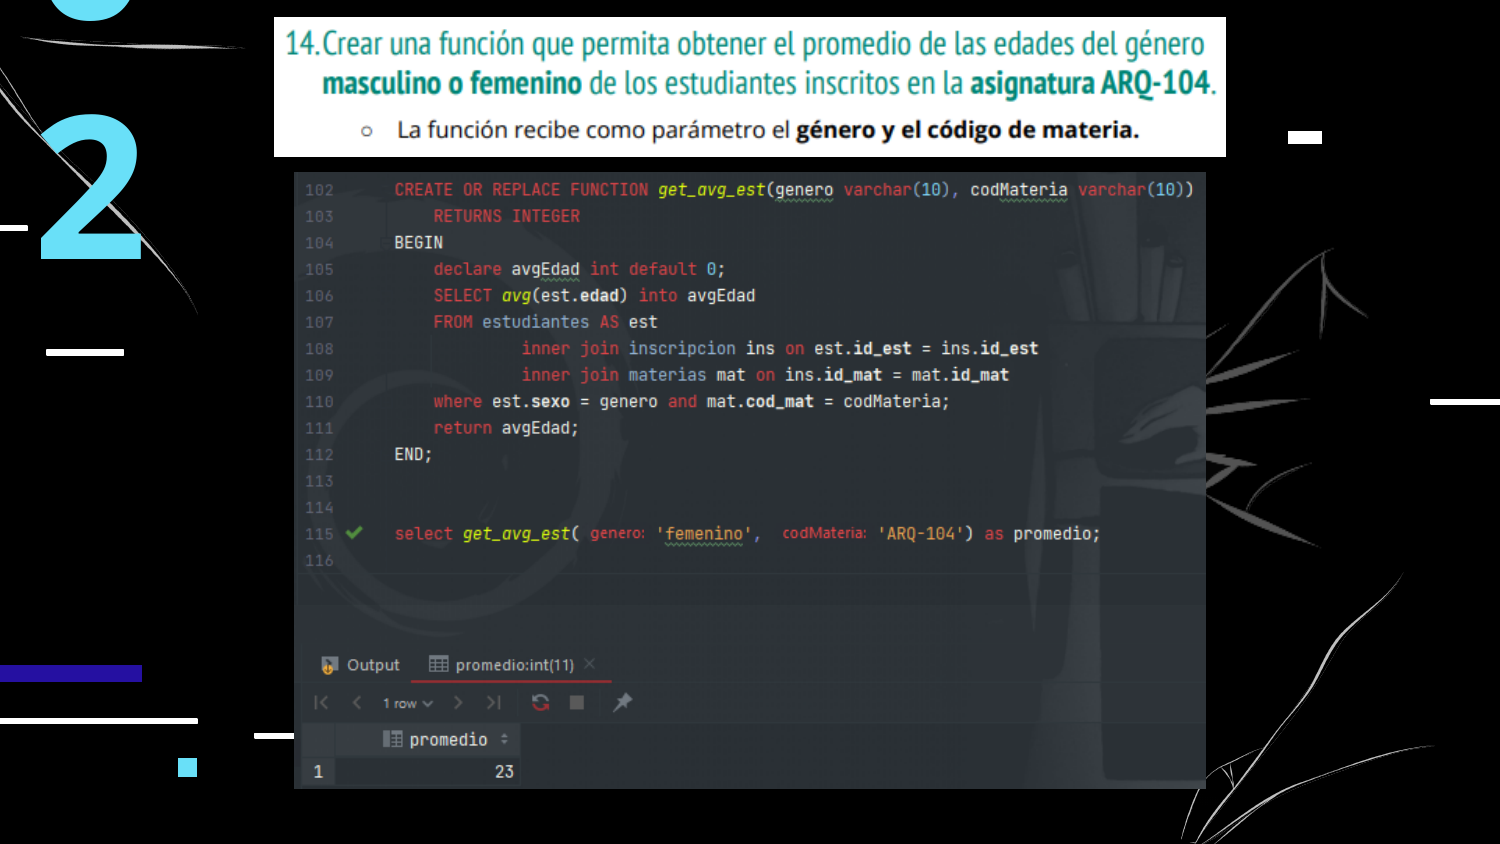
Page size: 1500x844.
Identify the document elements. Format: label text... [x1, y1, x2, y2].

picture [0, 0, 1500, 844]
title 02 [33, 0, 212, 144]
